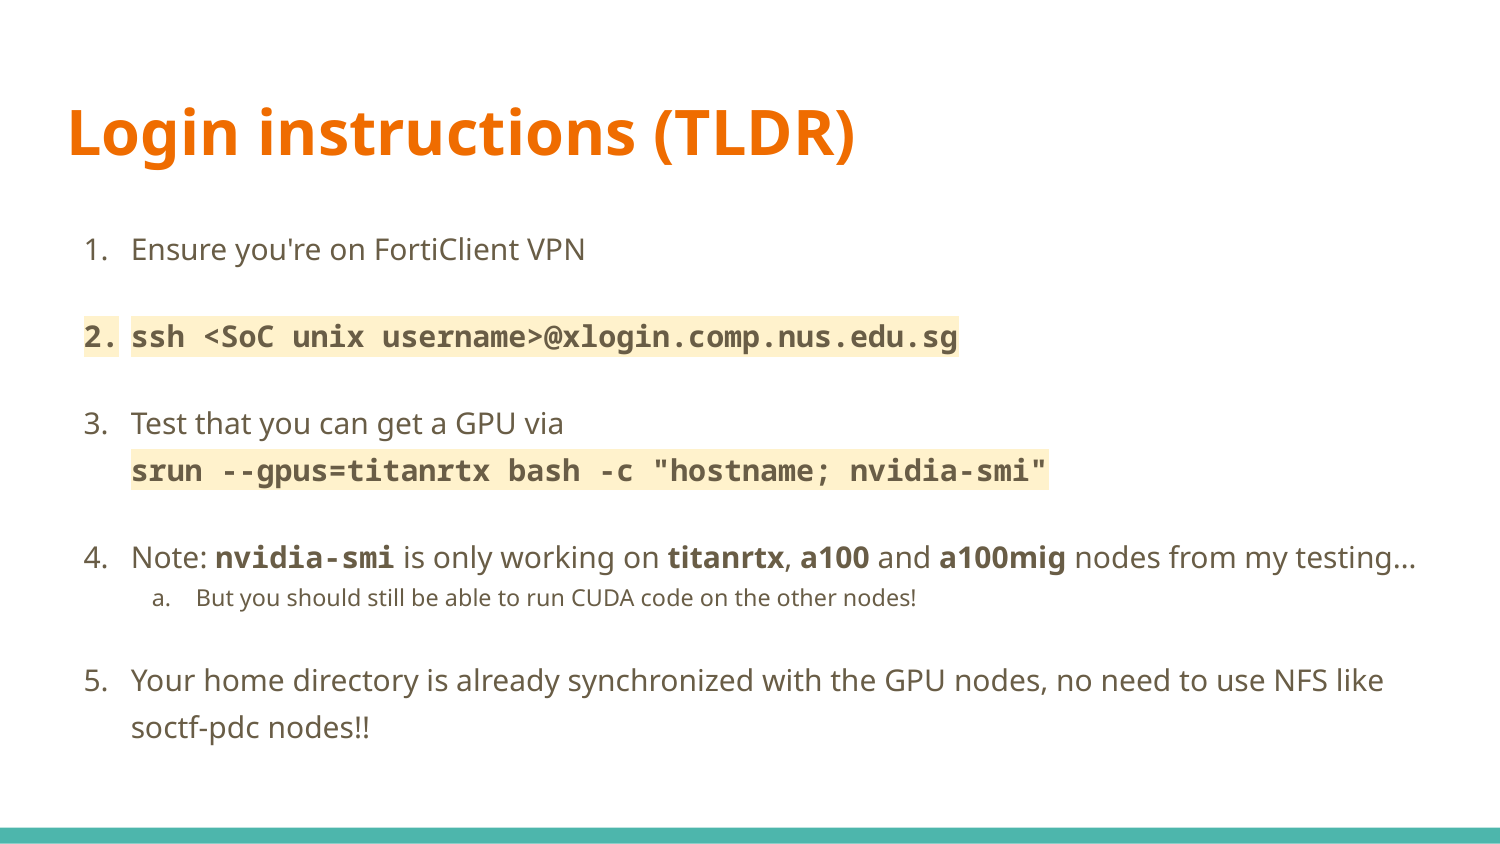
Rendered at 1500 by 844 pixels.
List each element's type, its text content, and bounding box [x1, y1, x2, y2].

title Login instructions (TLDR) [51, 72, 1449, 189]
list Ensure you're on FortiClient VPN ssh <SoC unix username>@xlogin.comp.nus.edu.sg Test that you can get a GPU via srun --gpus=titanrtx bash -c "hostname; nvidia-smi" Note: nvidia-smi is only working on titanrtx, a100 and a100mig nodes from my testing… But you should still be able to run CUDA code on the other nodes! Your home directory is already synchronized with the GPU nodes, no need to use NFS like soctf-pdc nodes!! [51, 207, 1449, 802]
